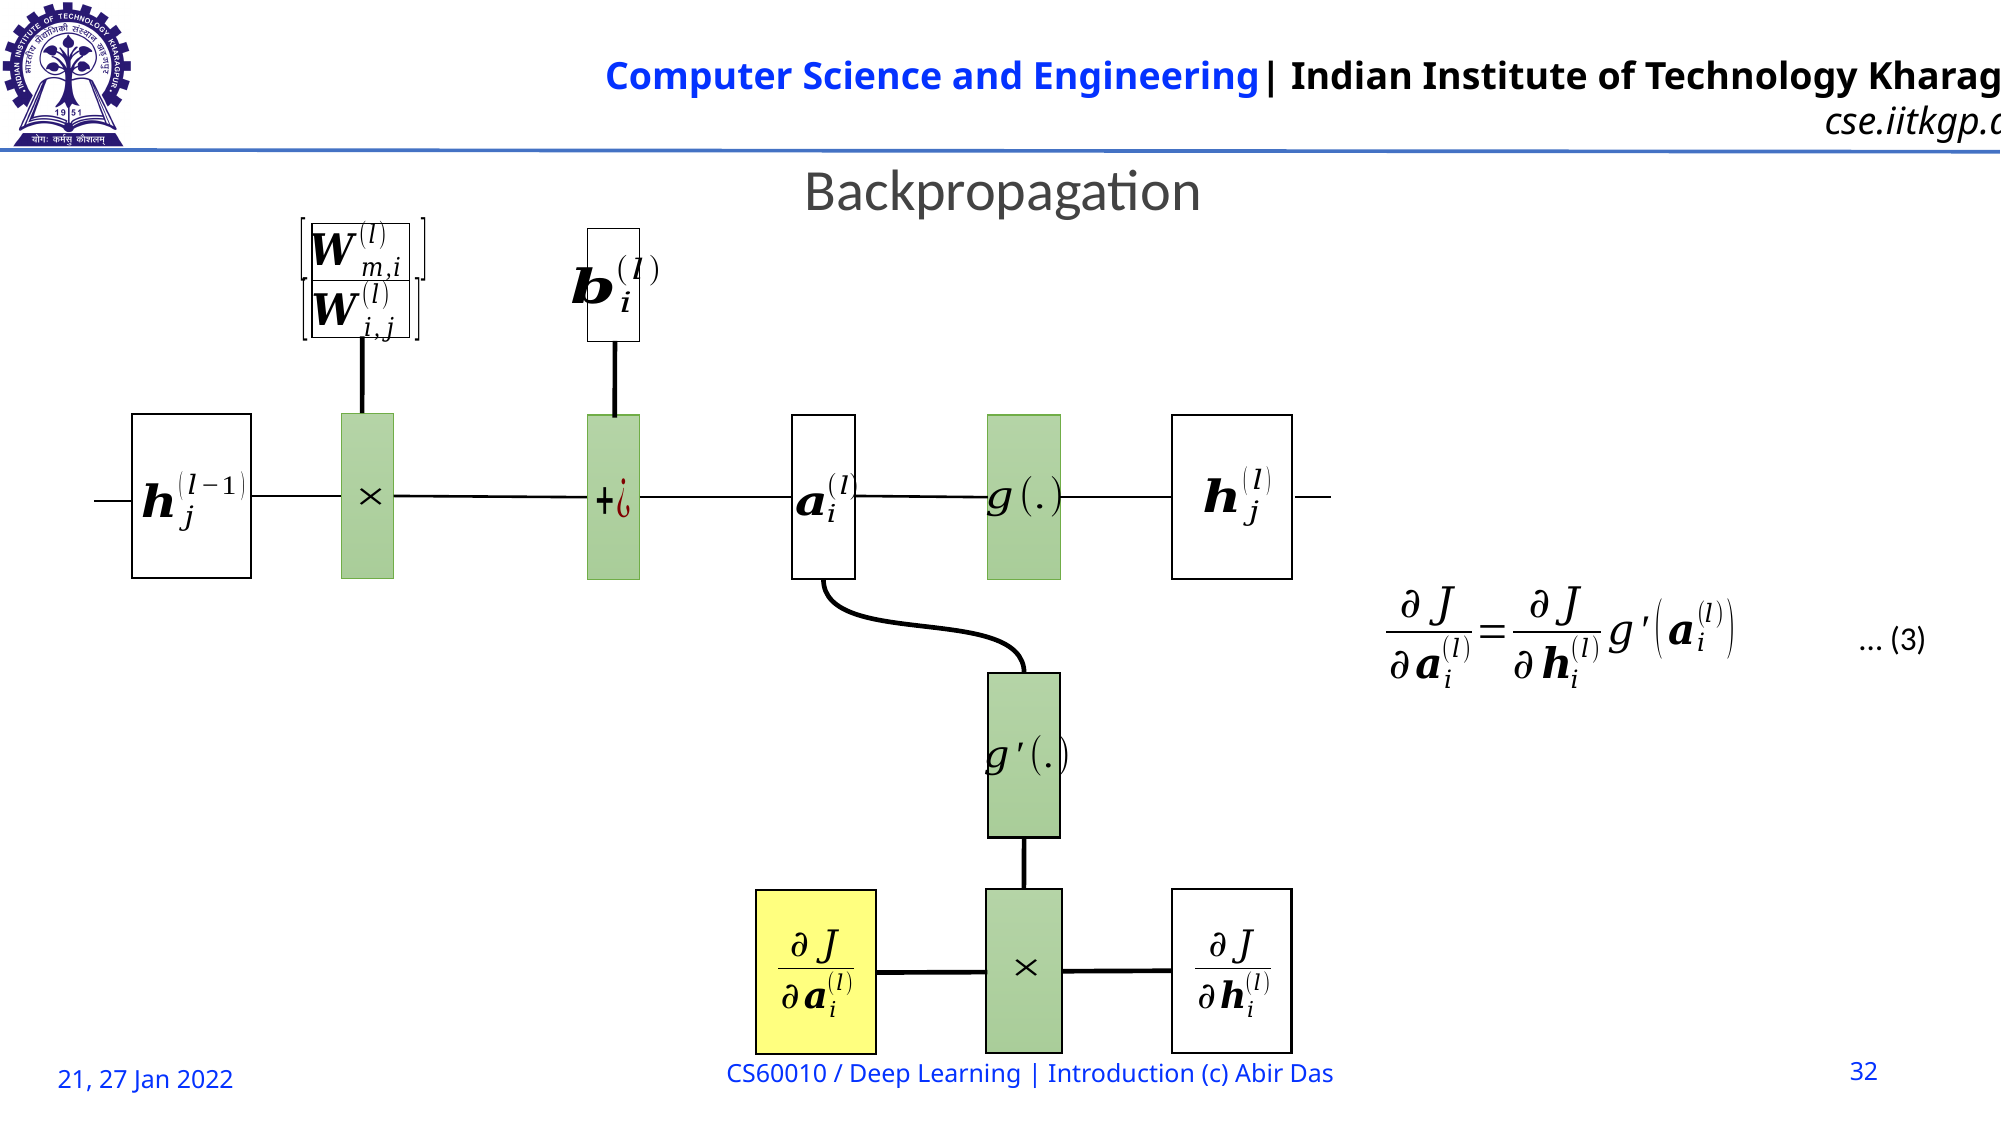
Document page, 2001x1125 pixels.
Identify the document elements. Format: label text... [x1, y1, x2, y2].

text_box [311, 223, 410, 280]
text_box [987, 414, 1061, 580]
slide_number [42, 1048, 331, 1109]
text_box [131, 413, 252, 579]
text_box [341, 413, 394, 579]
text_box [587, 228, 640, 342]
slide_number 32 [1764, 1042, 1894, 1103]
text_box [587, 414, 640, 580]
text_box [755, 889, 877, 1055]
text_box [791, 414, 856, 580]
text_box Backpropagation [305, 136, 1702, 232]
text_box … (3) [1844, 609, 1942, 664]
text_box [1171, 888, 1293, 1054]
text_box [876, 525, 971, 727]
text_box [311, 281, 410, 338]
footer CS60010 / Deep Learning | Introduction (c) Abir Das [360, 1042, 1701, 1103]
text_box [987, 673, 1061, 838]
text_box [986, 888, 1062, 1054]
picture [2, 2, 131, 147]
text_box [1171, 414, 1293, 580]
